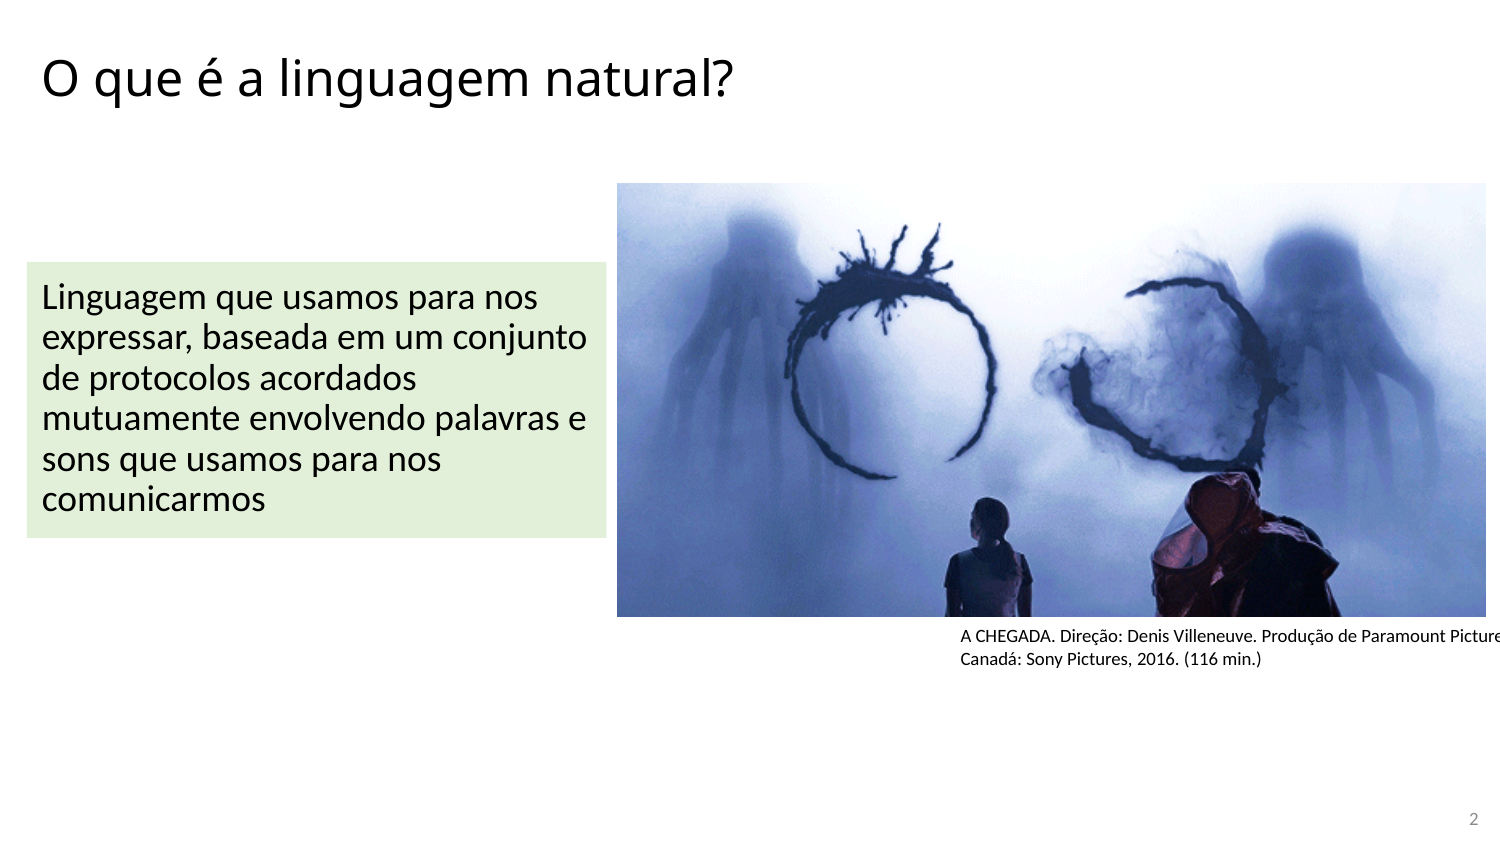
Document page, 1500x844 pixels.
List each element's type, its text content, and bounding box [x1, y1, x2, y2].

title O que é a linguagem natural? [26, 21, 1175, 139]
list Linguagem que usamos para nos expressar, baseada em um conjunto de protocolos acordados mutuamente envolvendo palavras e sons que usamos para nos comunicarmos [26, 261, 607, 538]
picture [617, 182, 1486, 617]
text_box A CHEGADA. Direção: Denis Villeneuve. Produção de Paramount Pictures. Canadá: Sony Pictures, 2016. (116 min.) [945, 616, 1500, 677]
slide_number 2 [1403, 791, 1494, 844]
